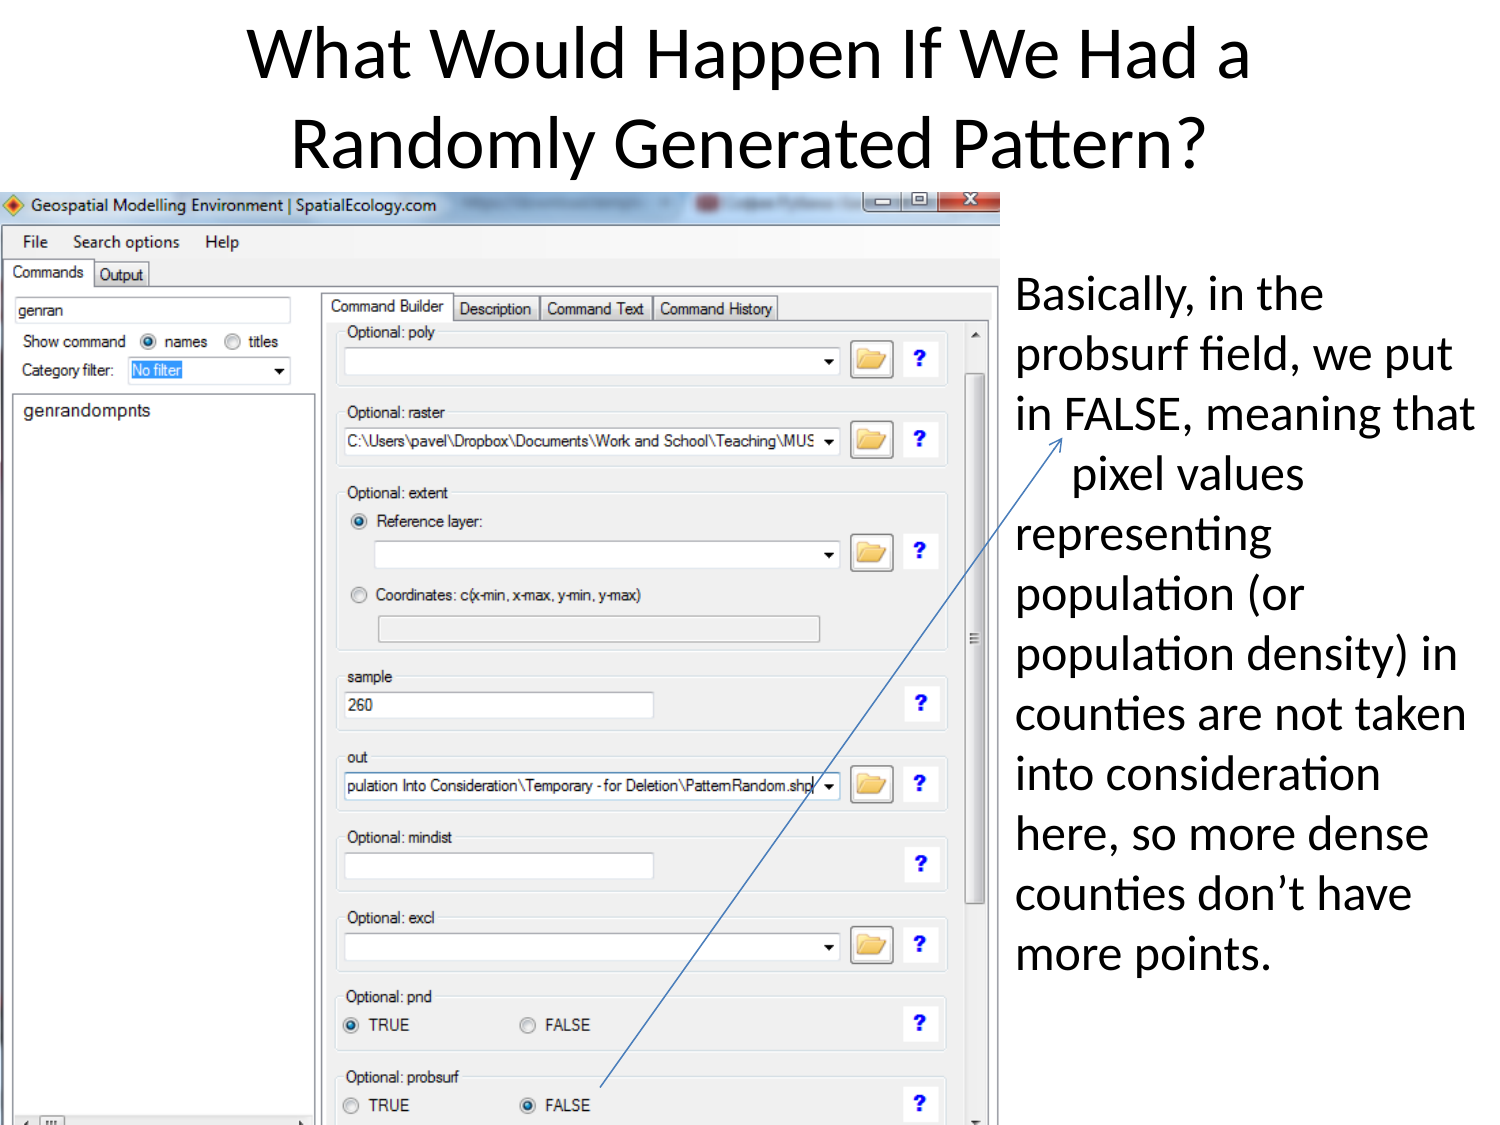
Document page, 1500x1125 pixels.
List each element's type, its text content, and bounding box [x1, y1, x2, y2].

picture [0, 192, 1001, 1125]
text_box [599, 437, 1063, 1088]
title What Would Happen If We Had a Randomly Generated Pattern? [75, 0, 1425, 188]
text_box Basically, in the probsurf field, we put in FALSE, meaning that pixel values representing population (or population density) in counties are not taken into consideration here, so more dense counties don’t have more points. [1001, 192, 1500, 1048]
